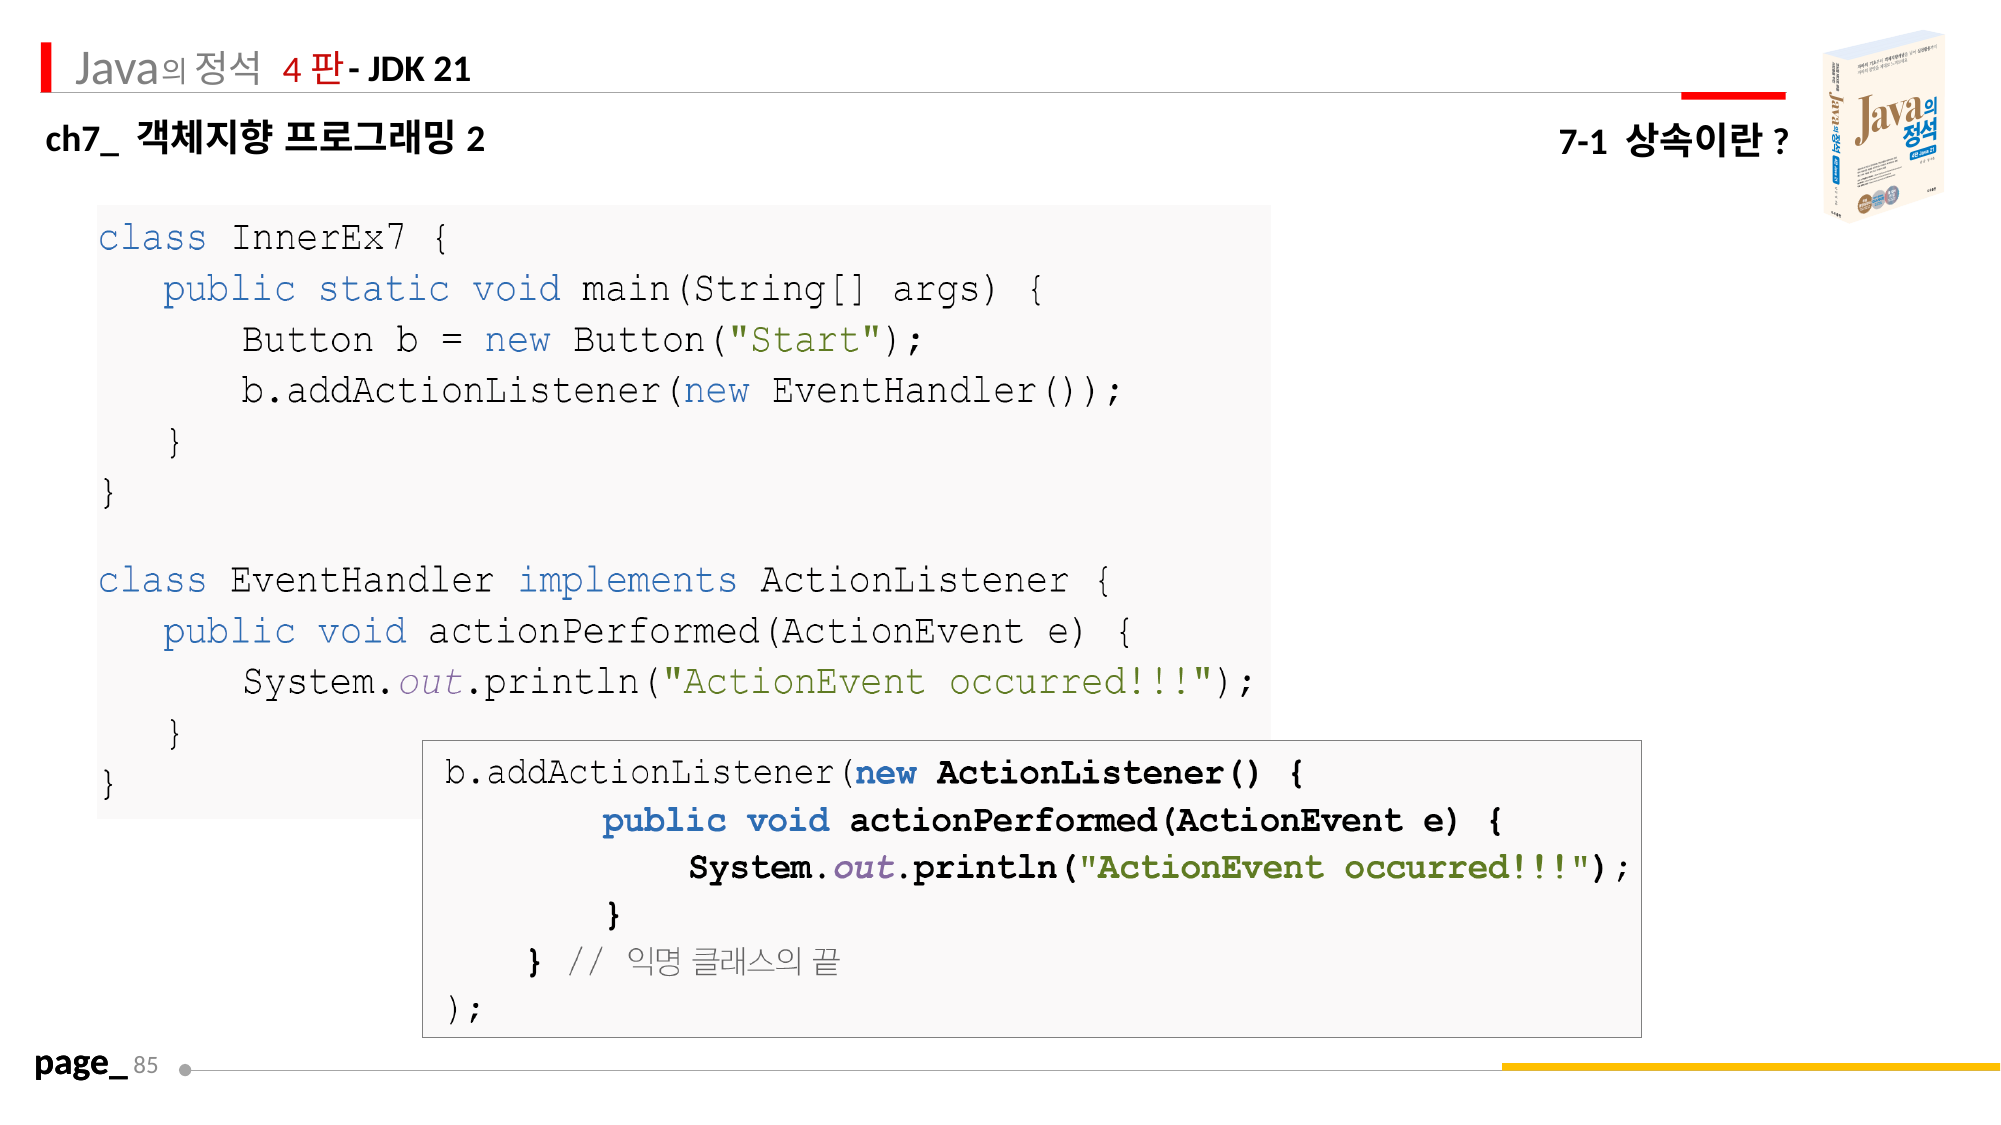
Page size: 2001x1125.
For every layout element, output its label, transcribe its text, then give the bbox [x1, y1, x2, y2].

picture [1819, 26, 1950, 228]
slide_number 85 [106, 1033, 174, 1094]
picture [79, 205, 1642, 1038]
text_box page_ [19, 1030, 145, 1090]
text_box 7-1 상속이란? [1415, 109, 1805, 169]
